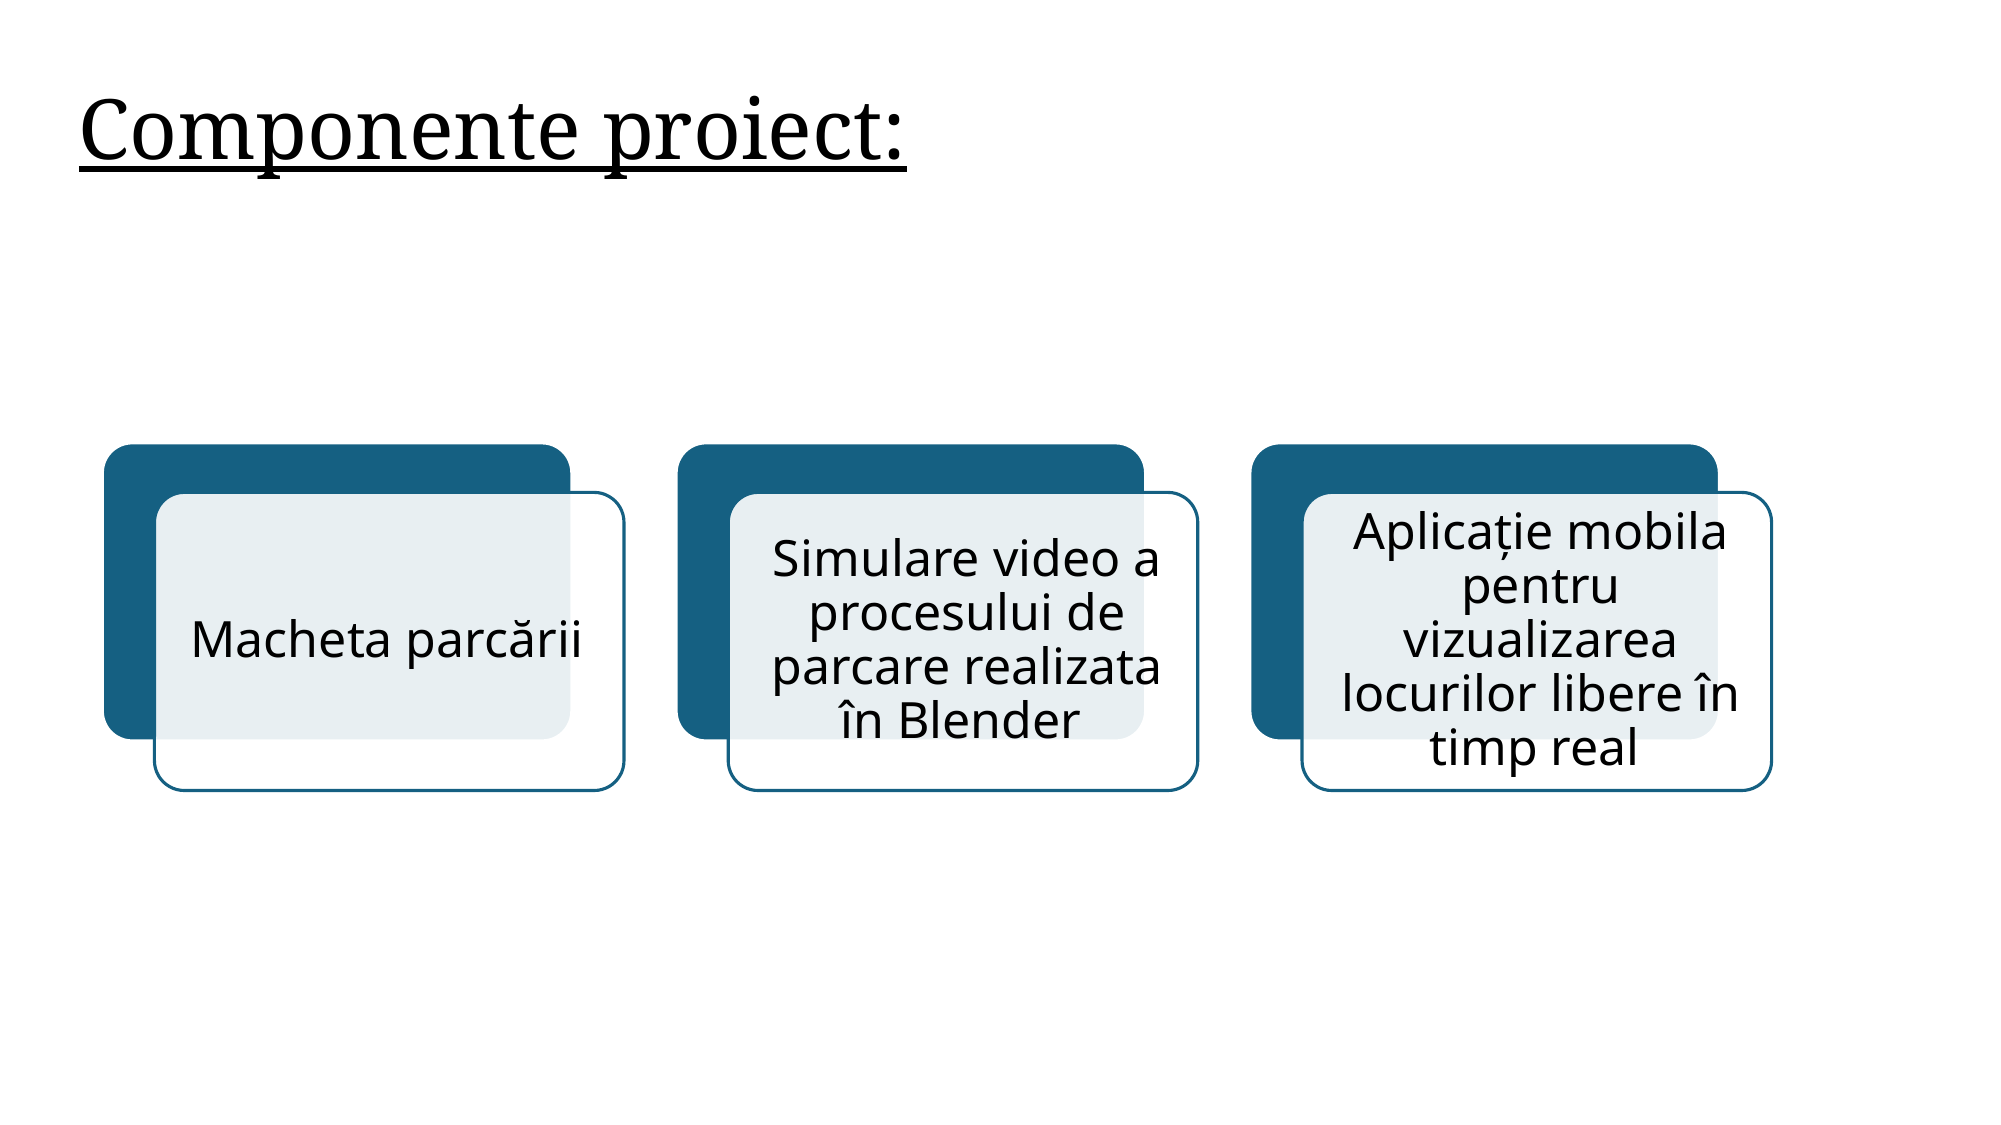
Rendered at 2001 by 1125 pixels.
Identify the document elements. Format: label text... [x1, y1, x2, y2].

text_box Componente proiect: [63, 68, 937, 184]
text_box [101, 335, 1773, 898]
